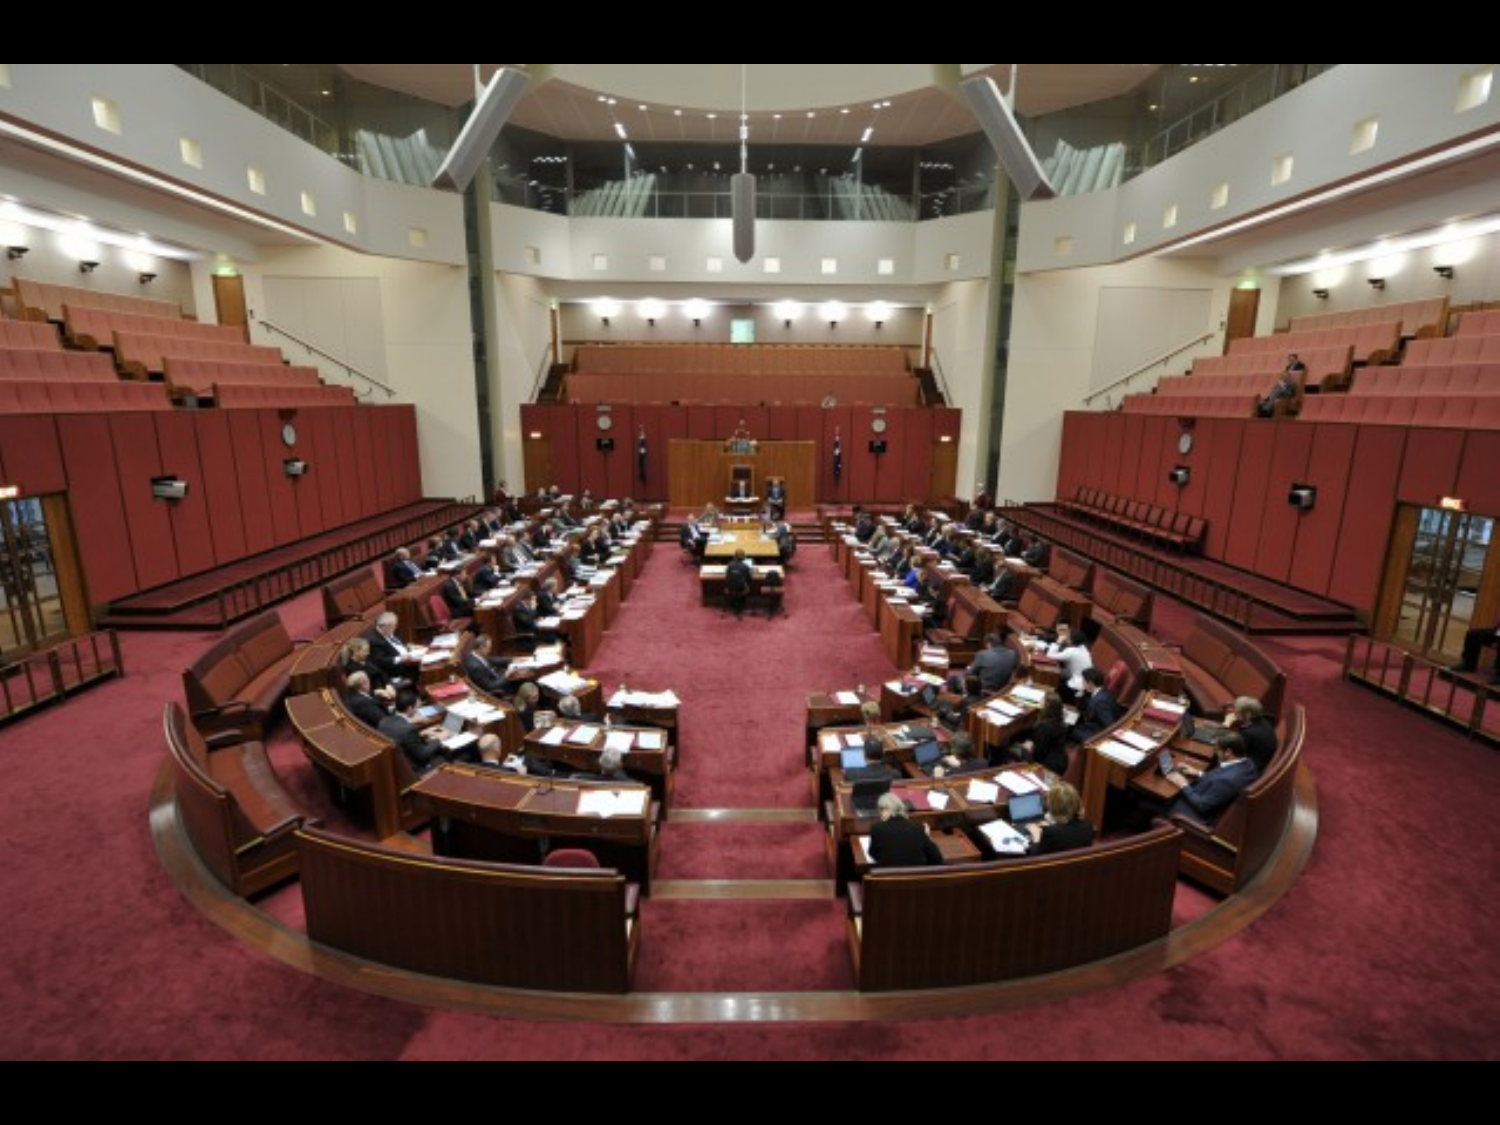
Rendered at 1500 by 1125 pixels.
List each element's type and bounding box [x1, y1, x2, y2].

picture [0, 63, 1500, 1061]
